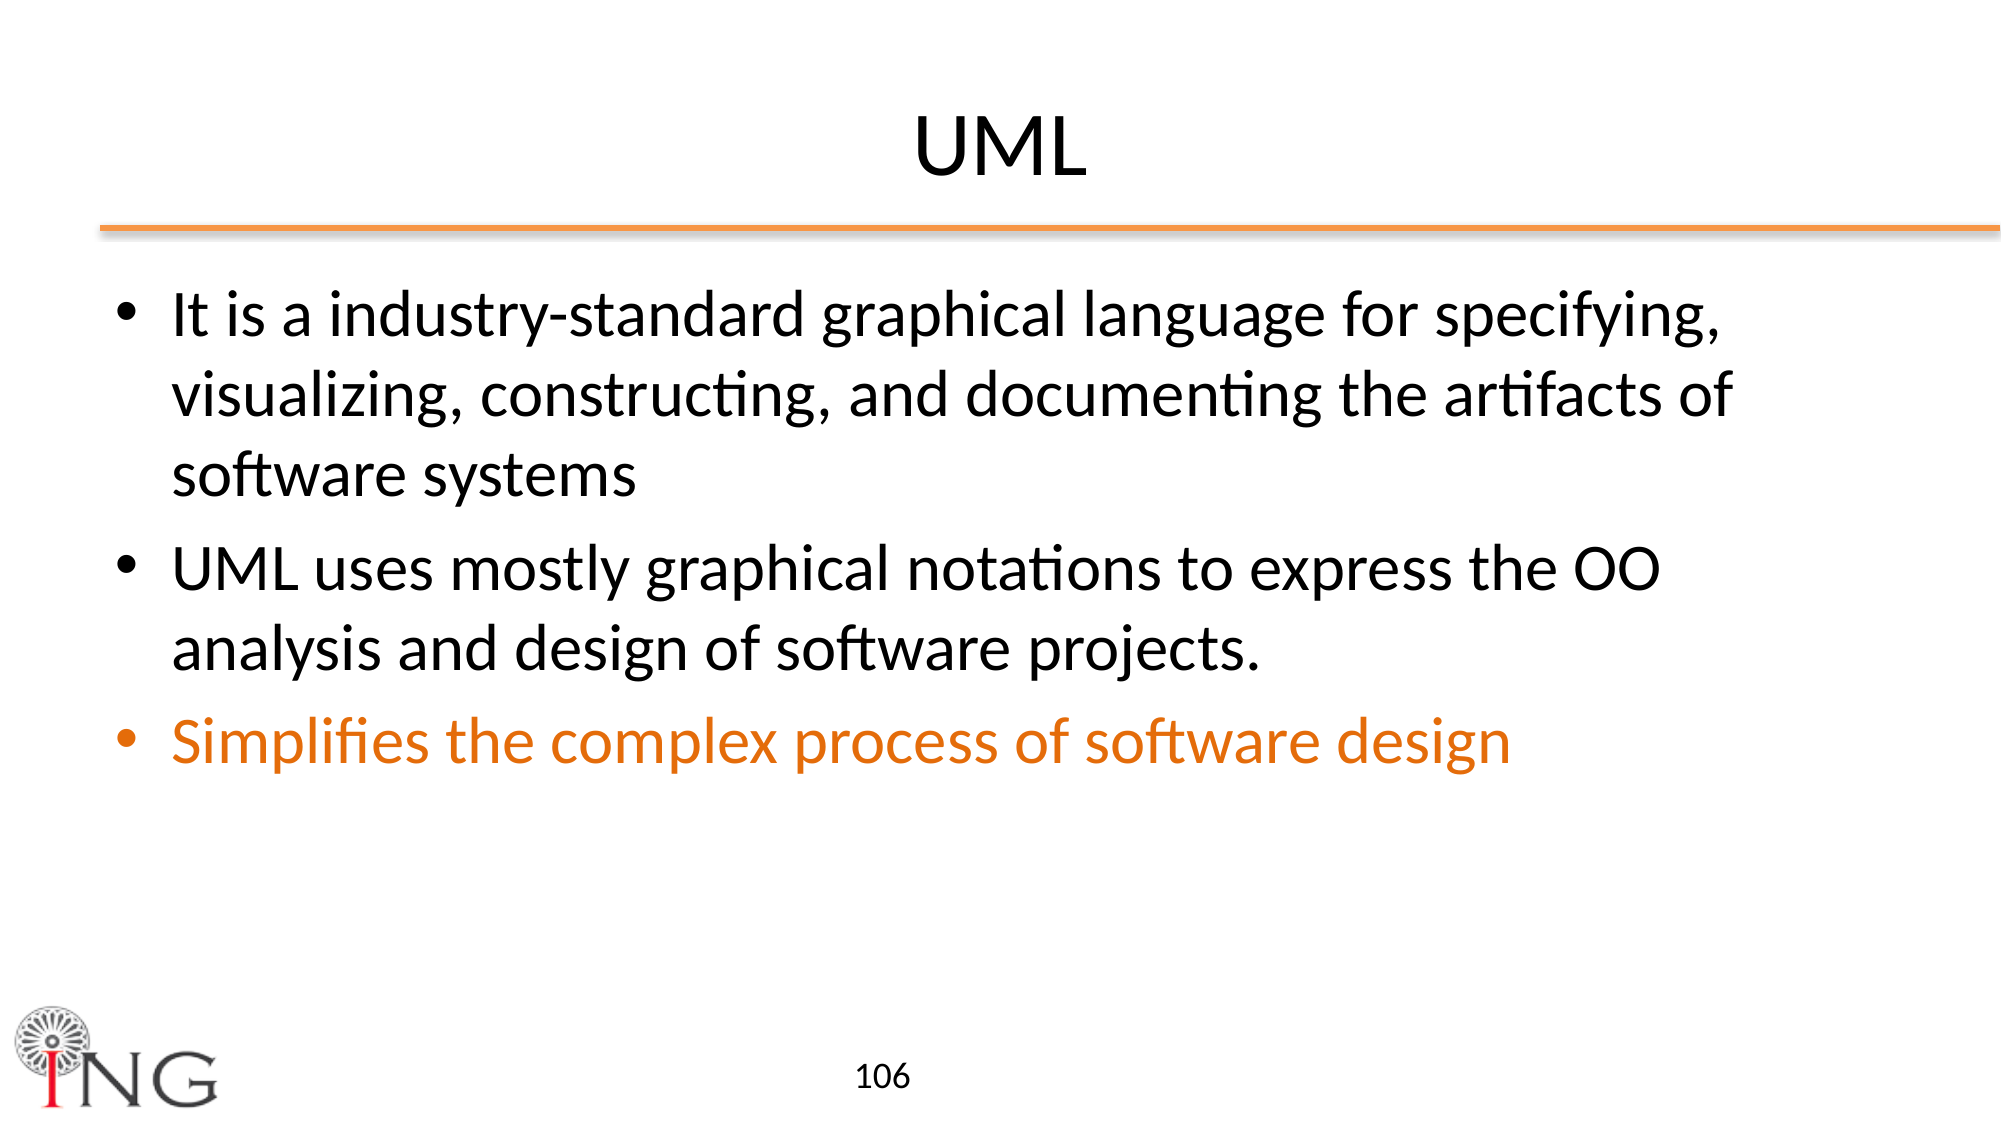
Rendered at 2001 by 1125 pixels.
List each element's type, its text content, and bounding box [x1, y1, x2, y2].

title UML [99, 45, 1900, 233]
picture [0, 987, 244, 1125]
list It is a industry-standard graphical language for specifying, visualizing, constructing, and documenting the artifacts of software systems UML uses mostly graphical notations to express the OO analysis and design of software projects. Simplifies the complex process of software design [99, 262, 1900, 1005]
slide_number 106 [839, 1043, 1900, 1104]
